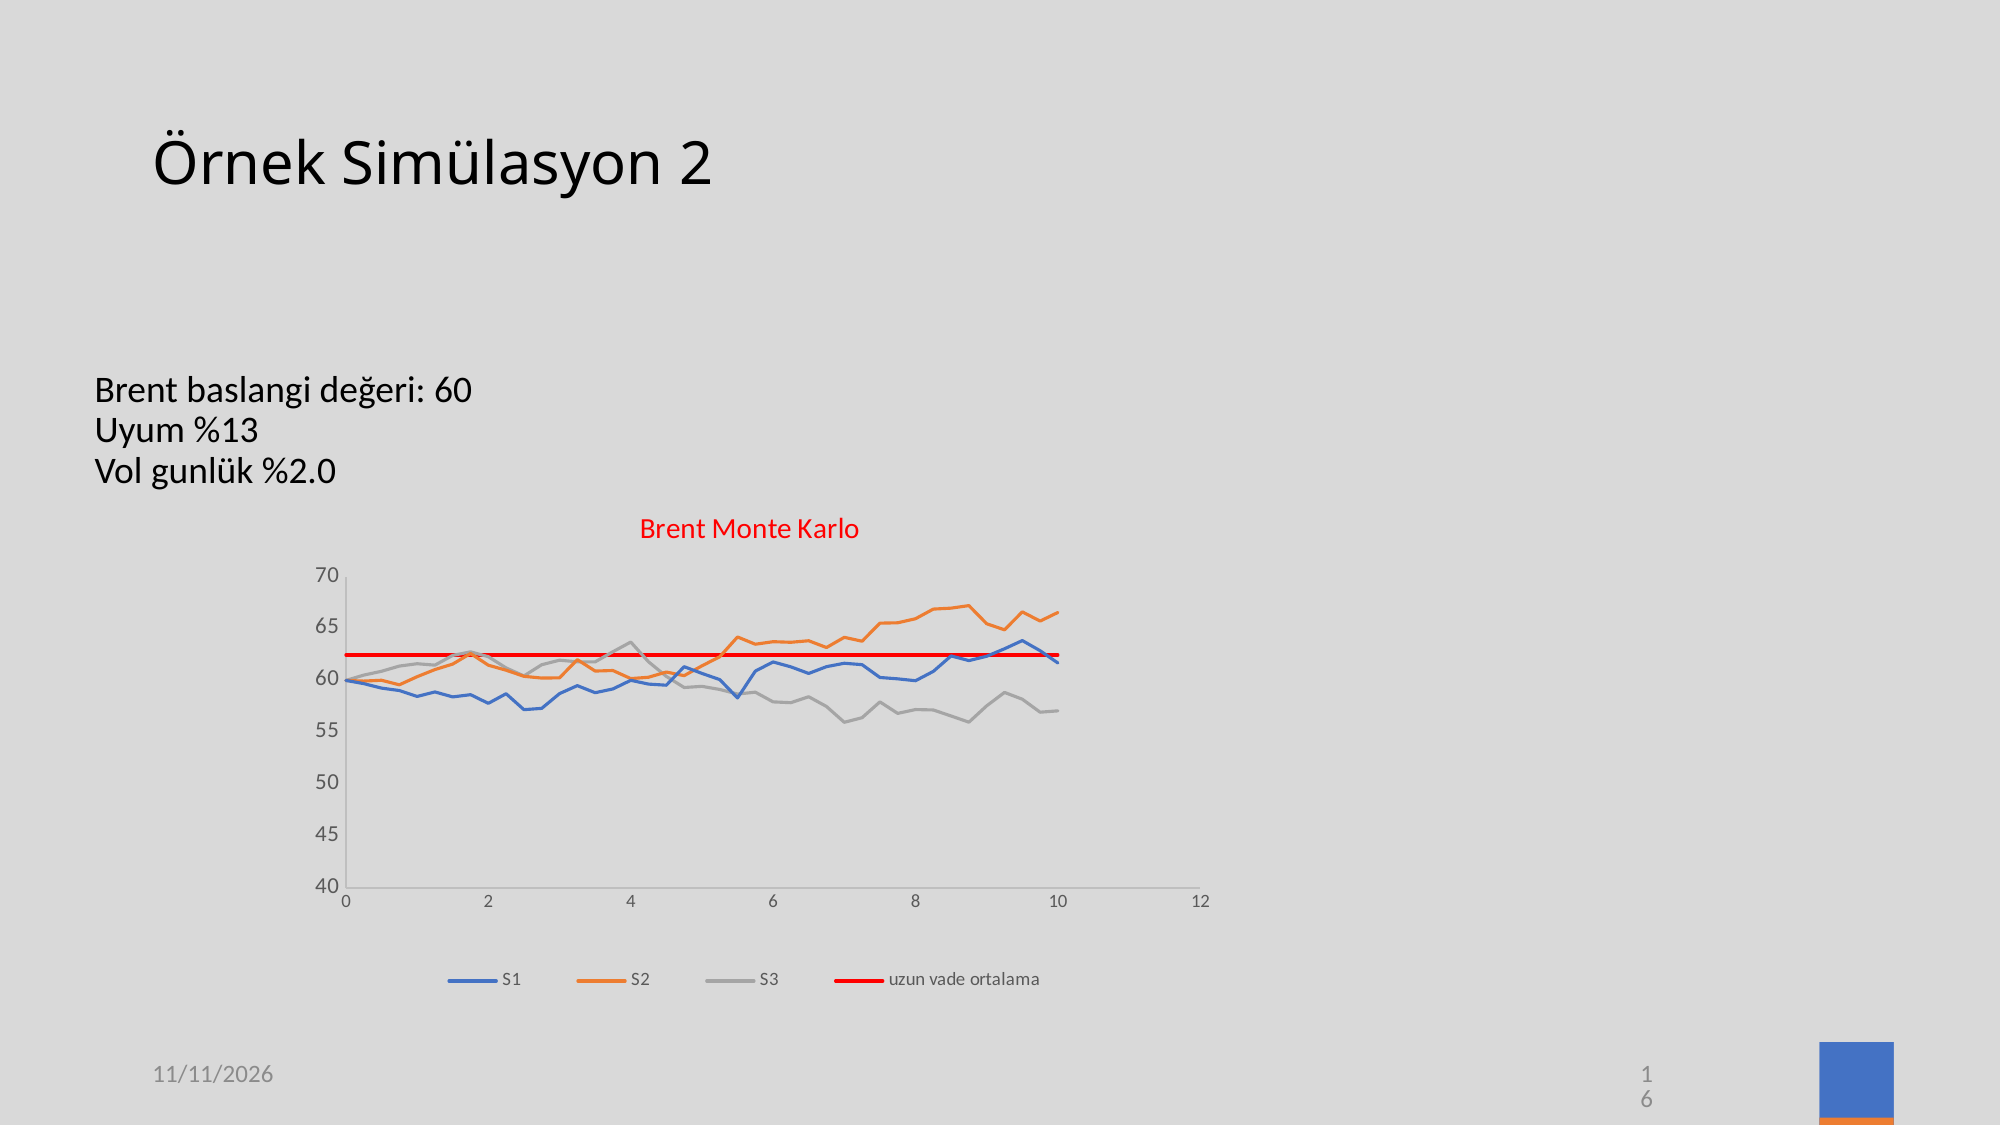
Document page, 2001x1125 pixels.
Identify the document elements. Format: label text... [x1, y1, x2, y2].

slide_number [137, 1042, 588, 1103]
list Brent baslangi değeri: 60 Uyum %13 Vol gunlük %2.0 [79, 299, 1421, 571]
title Örnek Simülasyon 2 [137, 59, 1863, 278]
chart [277, 489, 1223, 1012]
slide_number 16 [1629, 1057, 1656, 1088]
